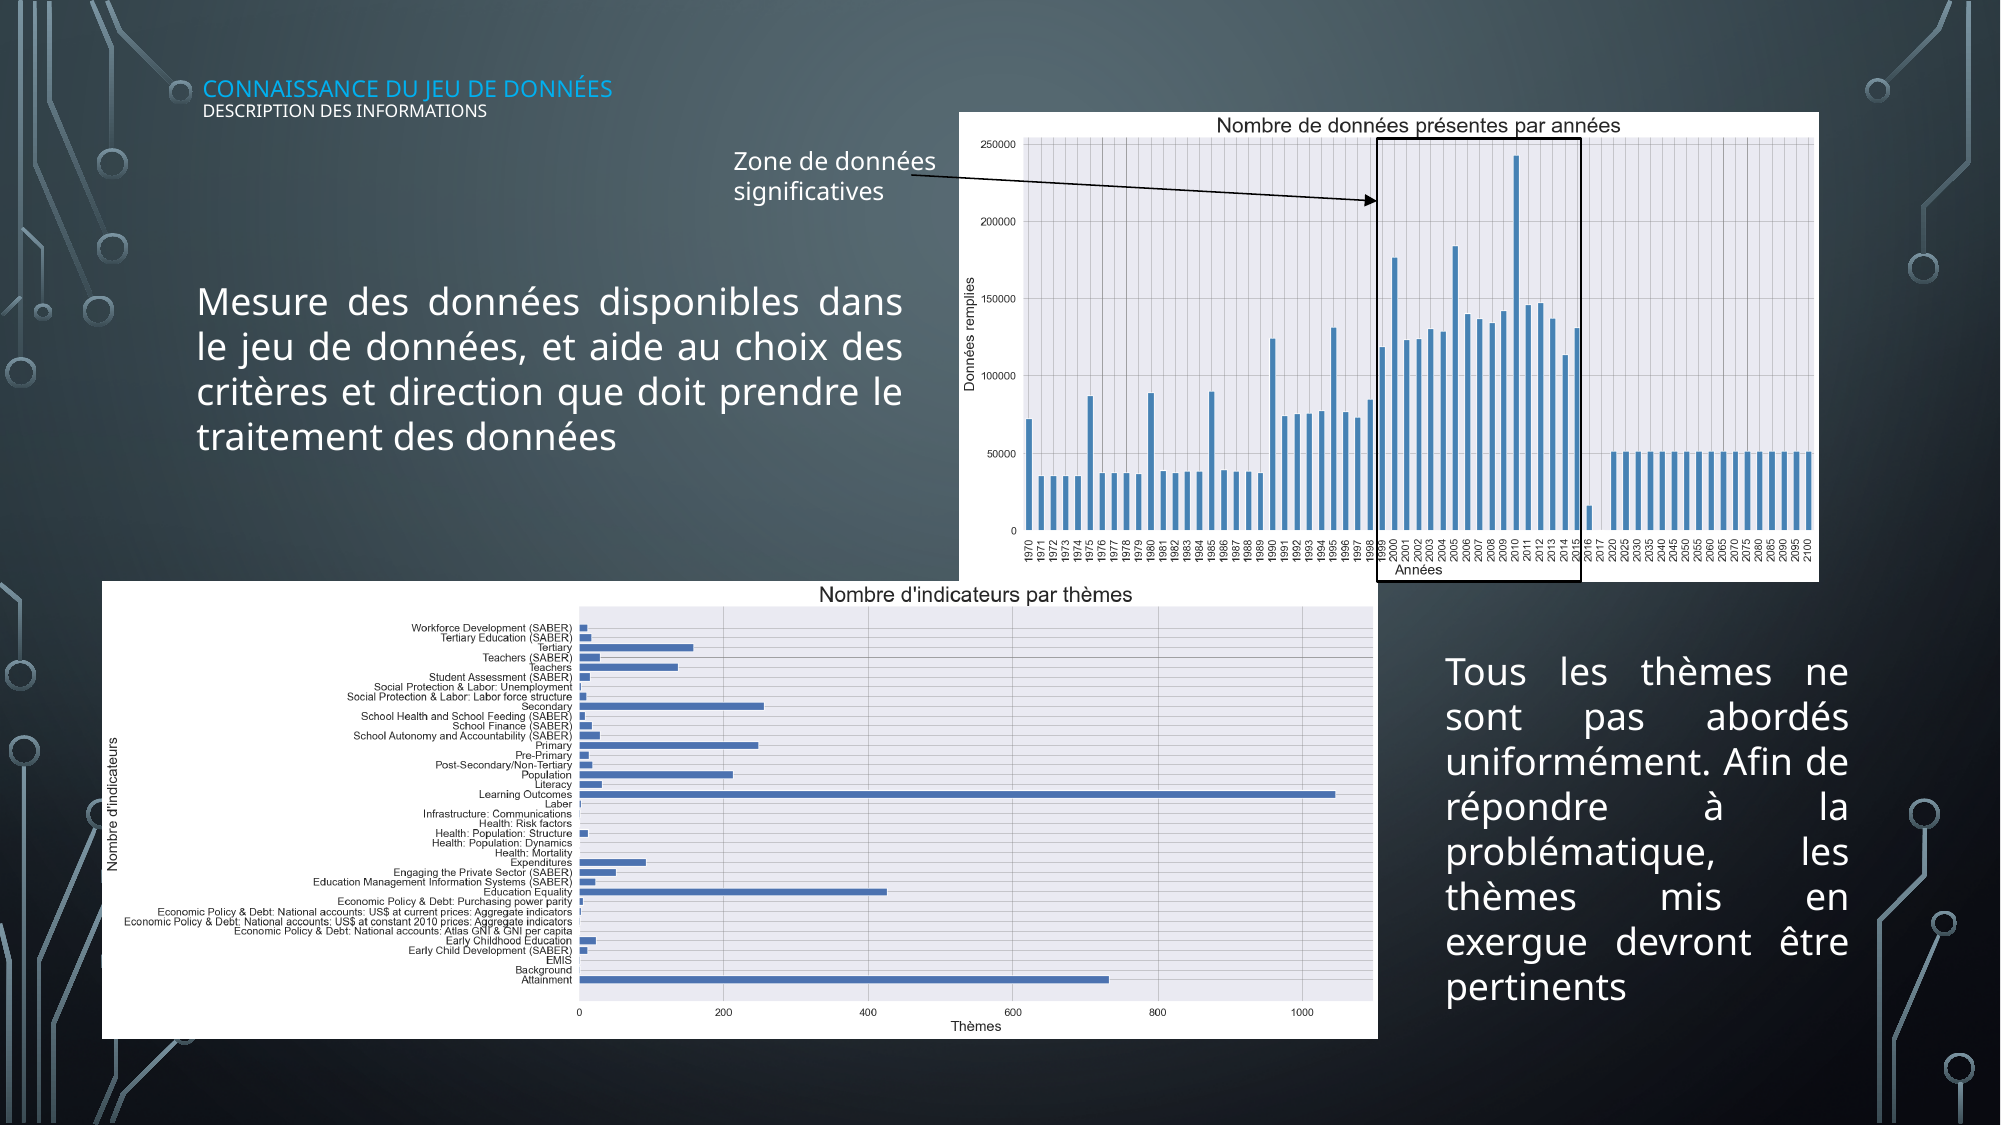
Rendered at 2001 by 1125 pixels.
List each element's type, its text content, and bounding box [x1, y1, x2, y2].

picture [101, 112, 1819, 1039]
text_box Mesure des données disponibles dans le jeu de données, et aide au choix des critères et direction que doit prendre le traitement des données [181, 270, 919, 466]
text_box Tous les thèmes ne sont pas abordés uniformément. Afin de répondre à la problématique, les thèmes mis en exergue devront être pertinents [1430, 640, 1865, 1016]
title Connaissance du jeu de données Description des informations [187, 69, 1813, 157]
text_box Zone de données significatives [718, 138, 959, 214]
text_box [911, 174, 1378, 202]
